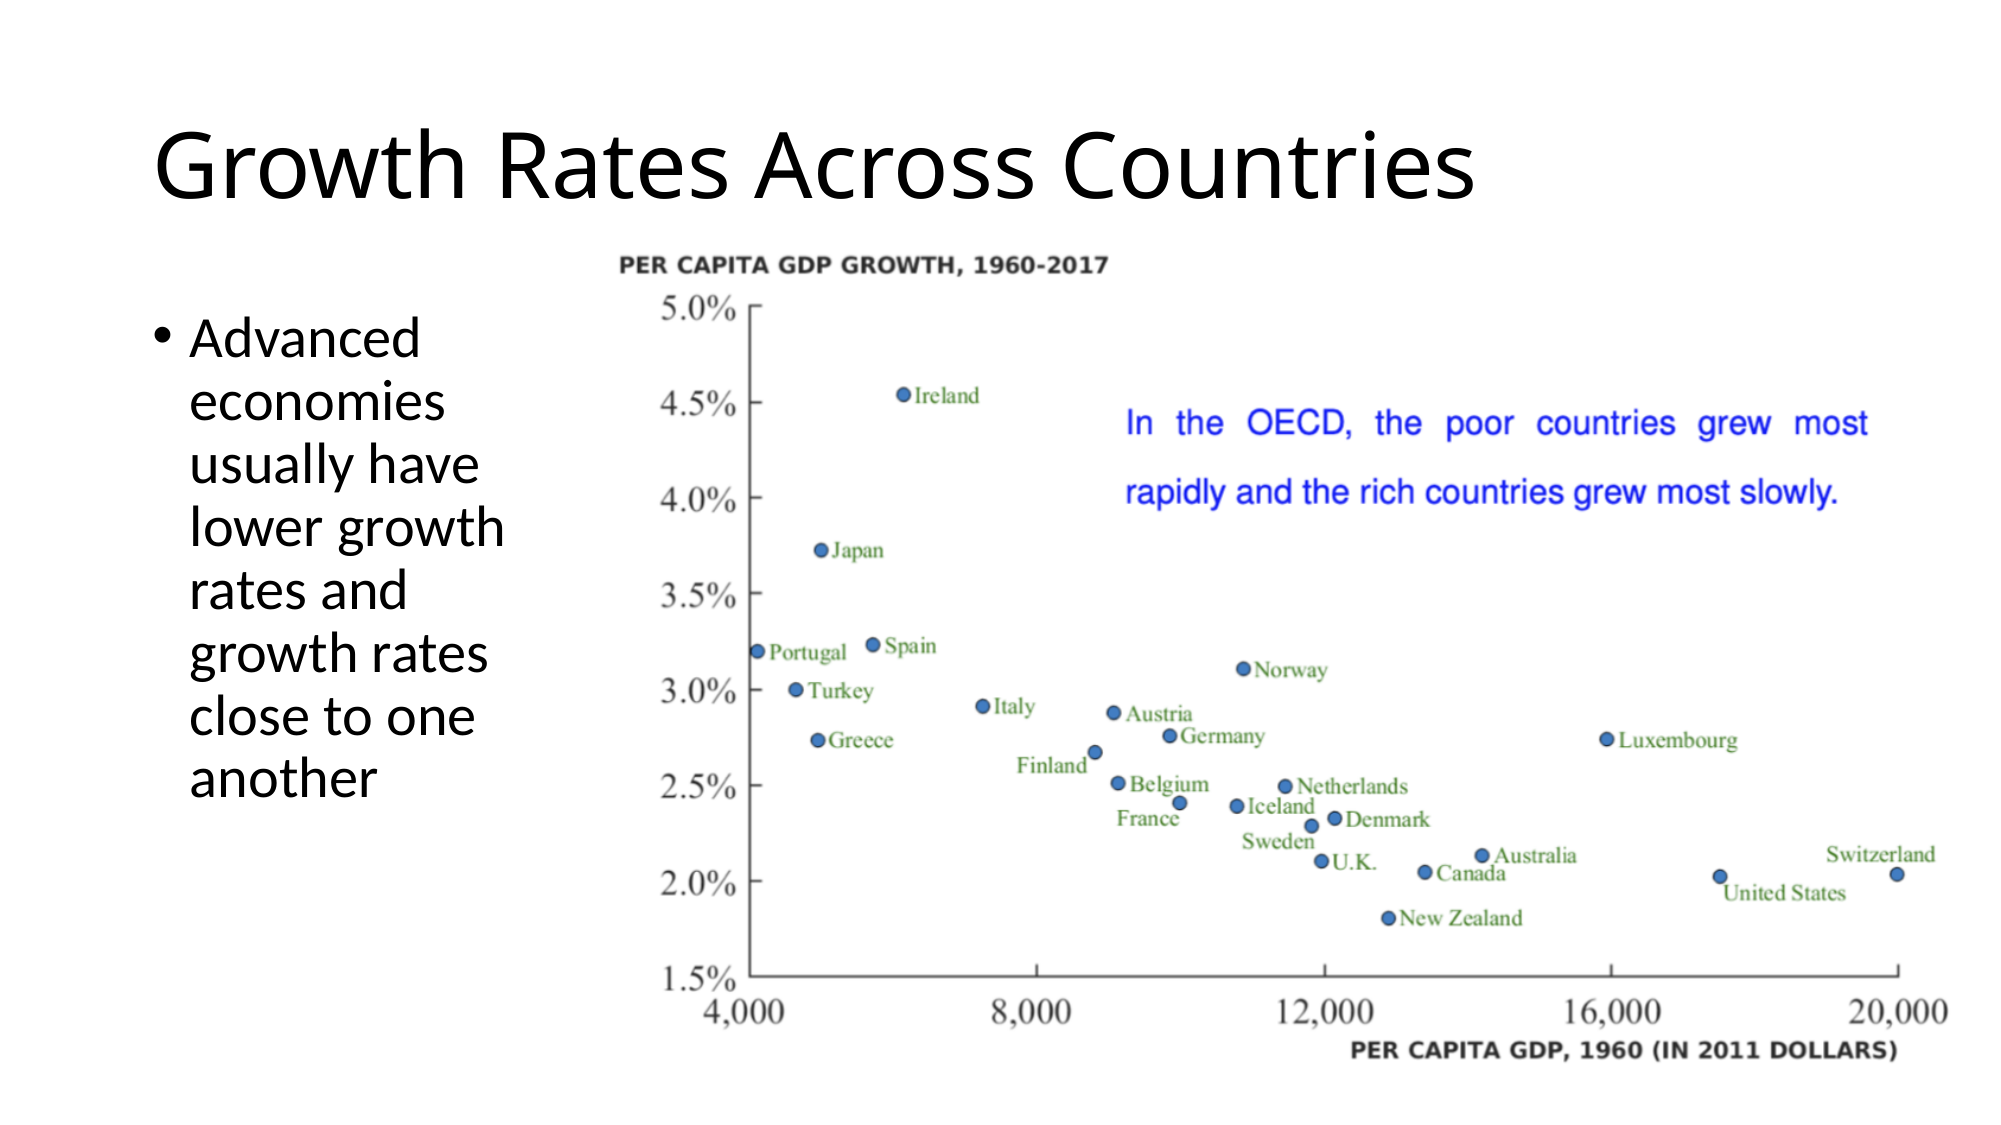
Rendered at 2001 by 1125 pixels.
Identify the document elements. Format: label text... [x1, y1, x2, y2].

title Growth Rates Across Countries [137, 59, 1863, 278]
picture [581, 206, 2000, 1125]
list Advanced economies usually have lower growth rates and growth rates close to one another [137, 299, 581, 1014]
